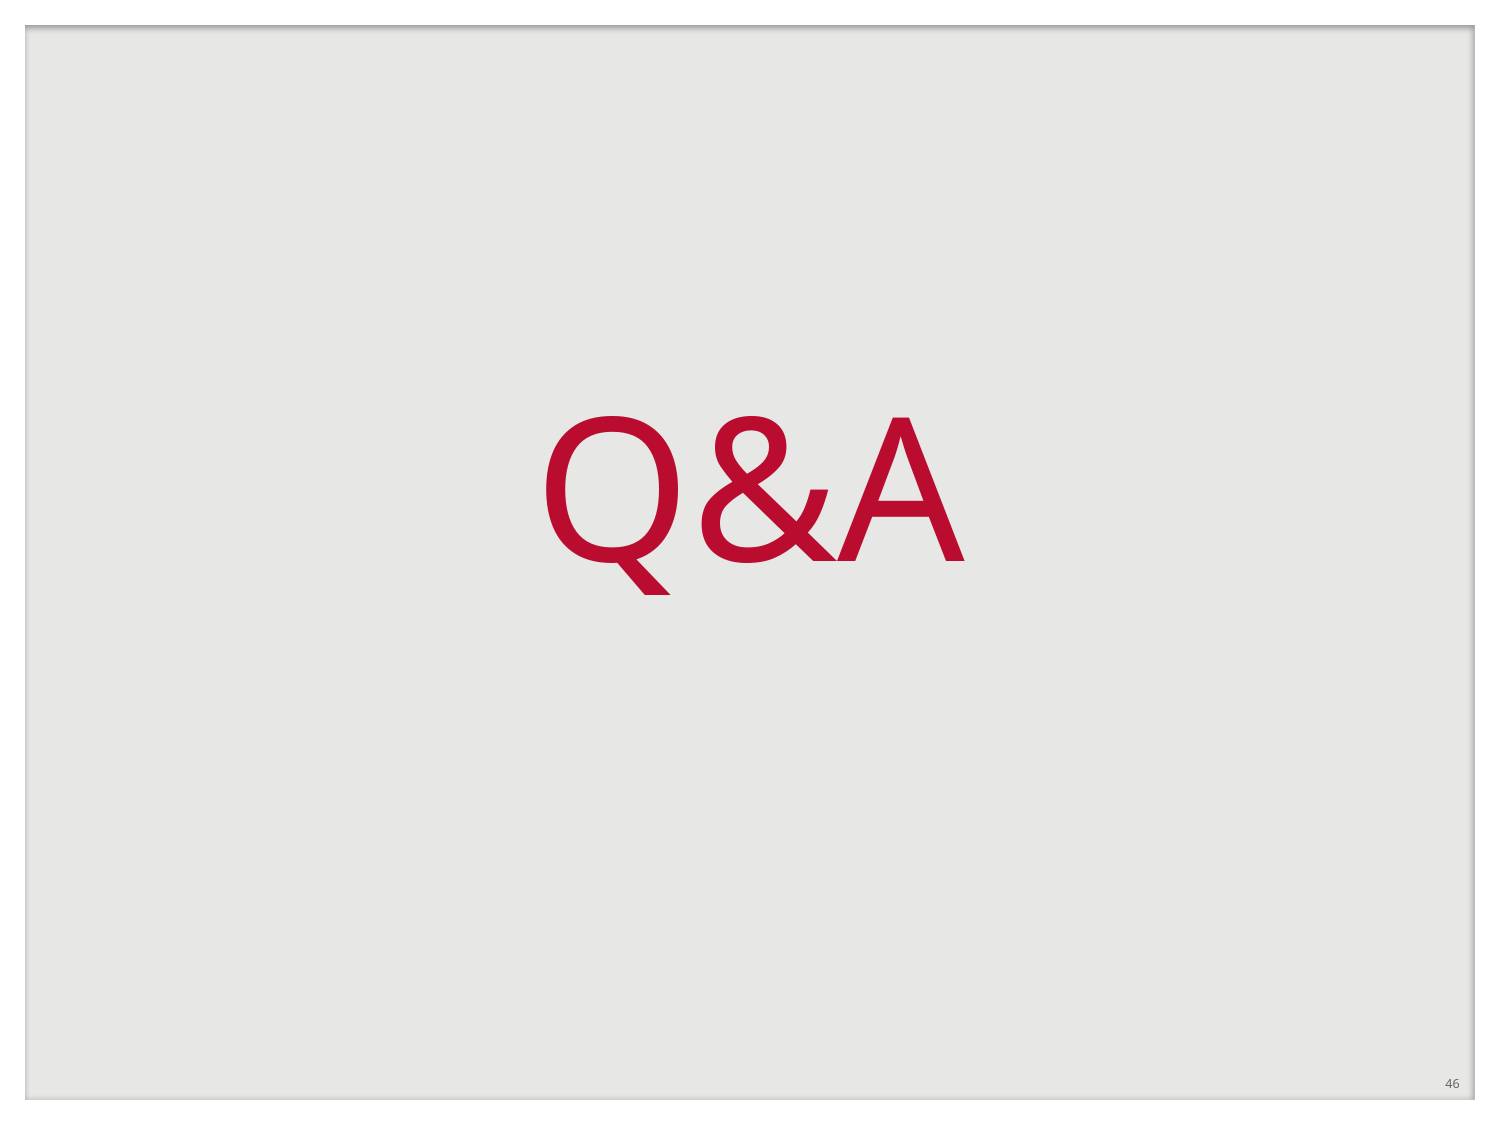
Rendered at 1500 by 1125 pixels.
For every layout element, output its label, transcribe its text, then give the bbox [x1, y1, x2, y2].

title Q&A [112, 352, 1388, 610]
slide_number 46 [1125, 1069, 1475, 1100]
